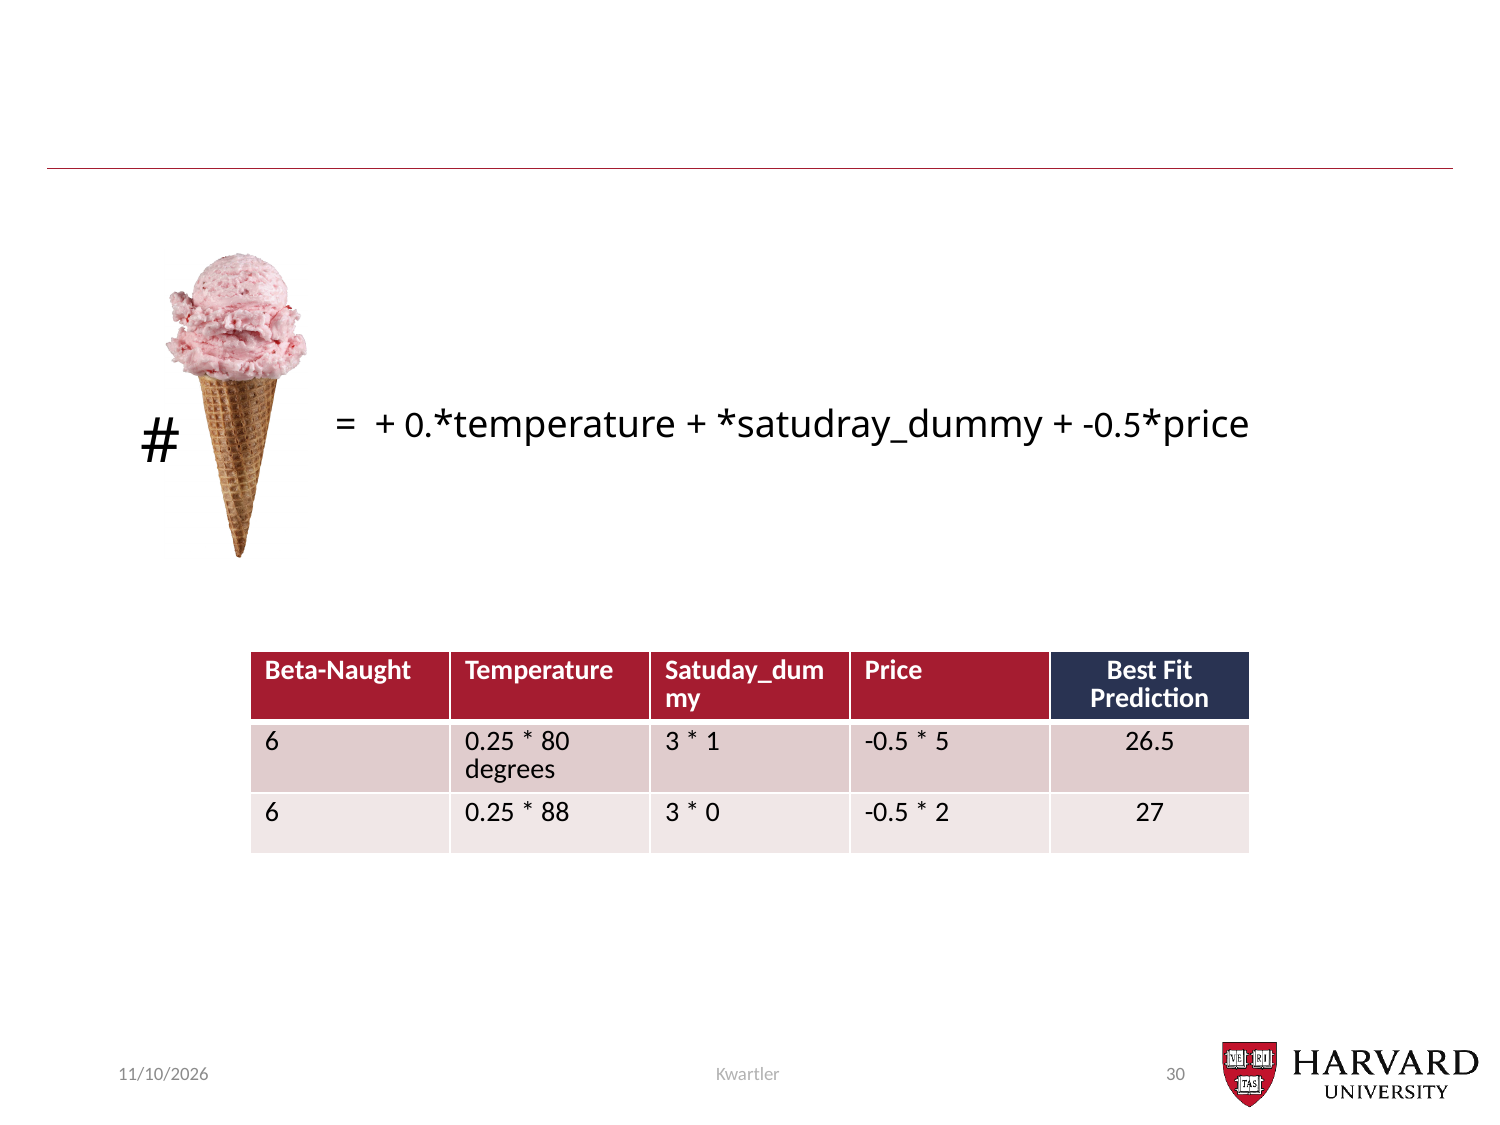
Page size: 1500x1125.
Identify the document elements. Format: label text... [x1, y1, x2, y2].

table_header Price [851, 652, 1049, 719]
table_header Best Fit Prediction [1051, 652, 1249, 719]
table_cell -0.5 * 2 [851, 794, 1049, 853]
table_cell 27 [1051, 794, 1249, 853]
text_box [125, 249, 1429, 559]
table_cell -0.5 * 5 [851, 725, 1049, 792]
table_cell 0.25 * 88 [451, 794, 649, 853]
table_cell 3 * 0 [651, 794, 849, 853]
slide_number 30 [1059, 1042, 1200, 1103]
footer Kwartler [496, 1042, 1004, 1103]
table_cell 6 [251, 794, 449, 853]
picture [1200, 1024, 1500, 1125]
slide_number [103, 1042, 441, 1103]
table_header Beta-Naught [251, 652, 449, 719]
table_cell 6 [251, 725, 449, 792]
table_cell 26.5 [1051, 725, 1249, 792]
table_header Satuday_dummy [651, 652, 849, 719]
table_cell 3 * 1 [651, 725, 849, 792]
table_cell 0.25 * 80 degrees [451, 725, 649, 792]
table_header Temperature [451, 652, 649, 719]
